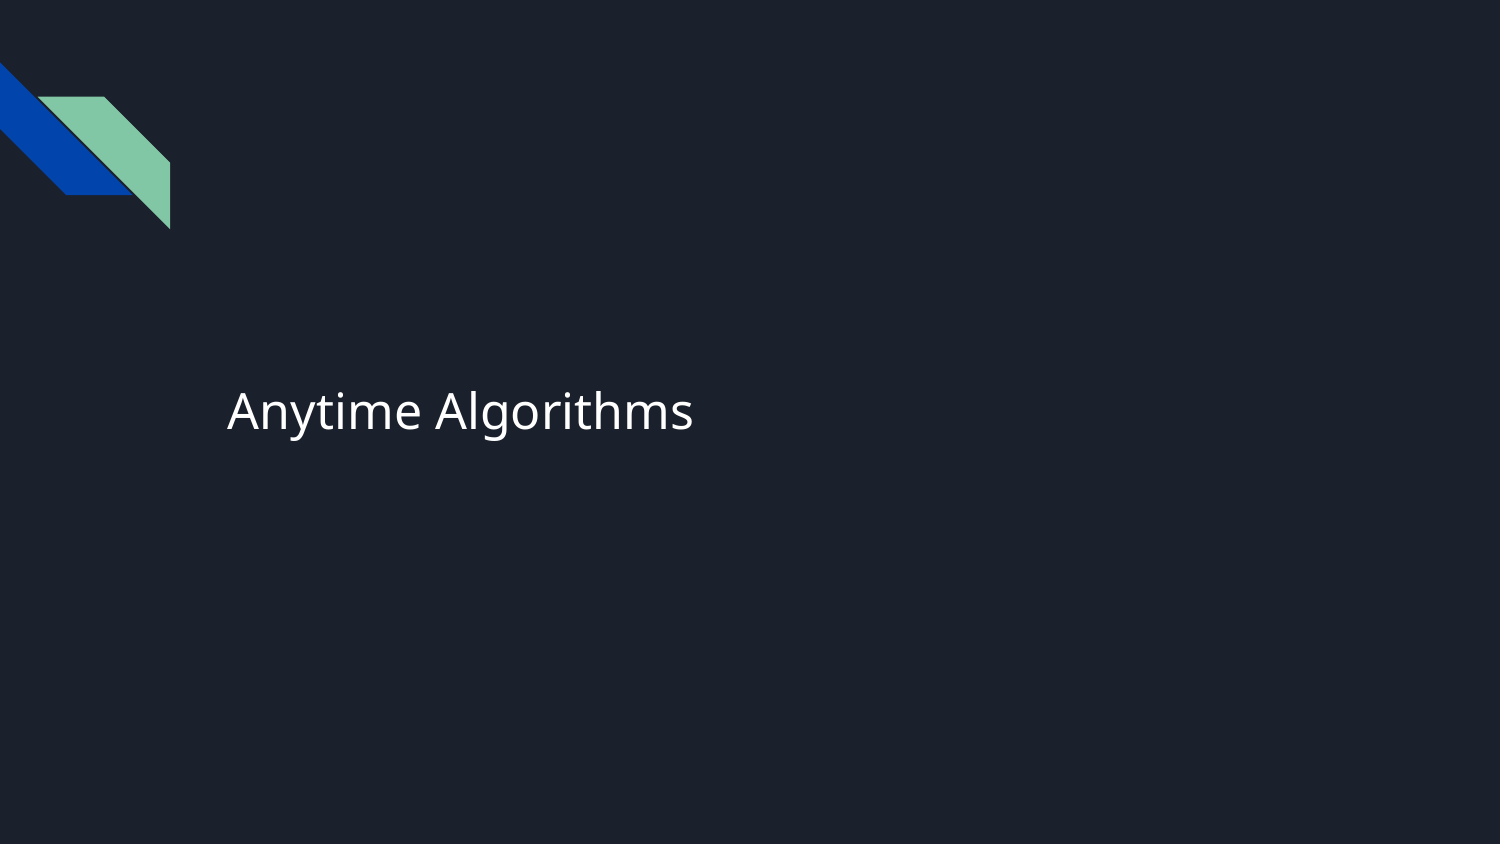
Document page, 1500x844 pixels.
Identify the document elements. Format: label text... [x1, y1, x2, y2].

title Anytime Algorithms [212, 364, 1368, 515]
